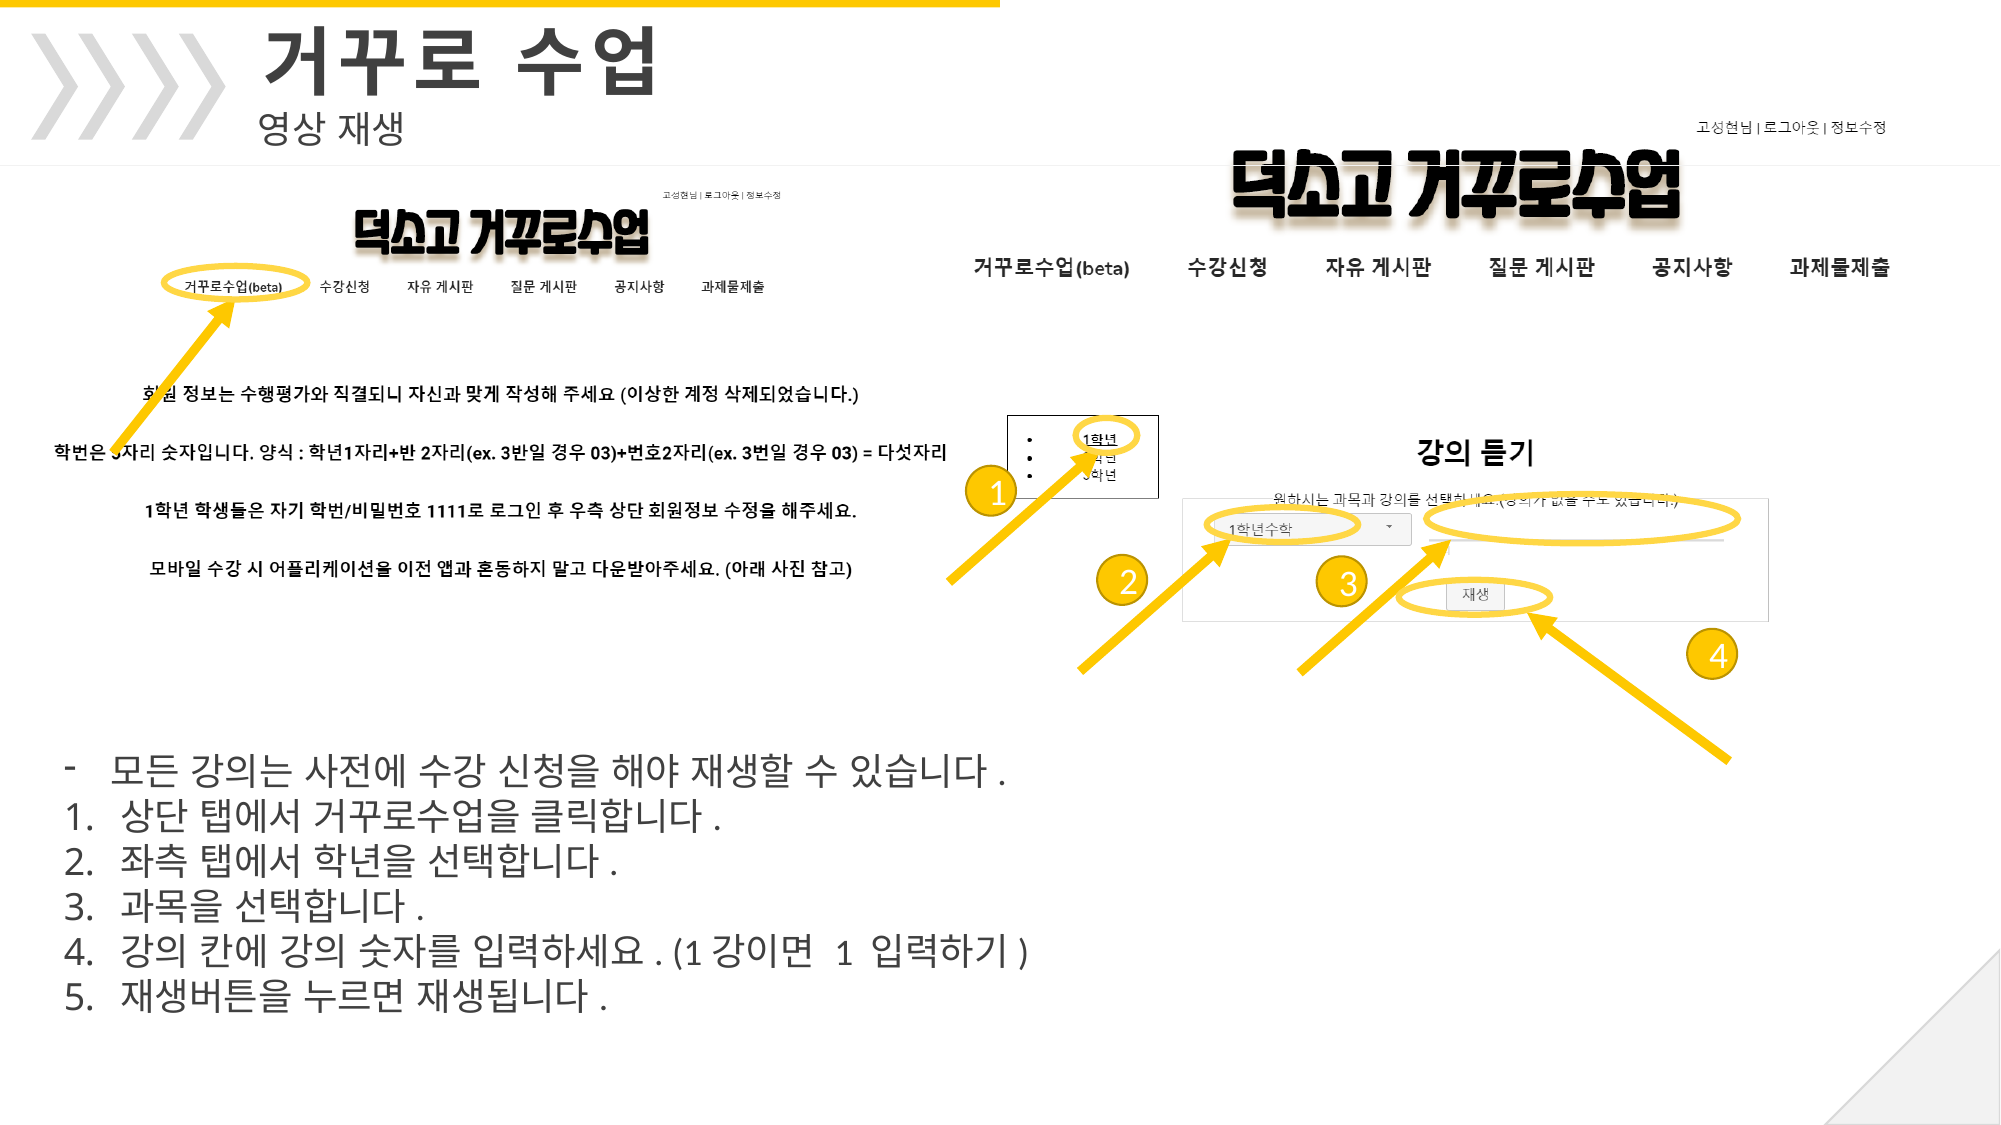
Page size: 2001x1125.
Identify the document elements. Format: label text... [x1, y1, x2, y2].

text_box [31, 33, 125, 140]
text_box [112, 297, 236, 453]
text_box 영상 재생 [225, 99, 1426, 159]
text_box [0, 0, 1001, 8]
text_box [1080, 538, 1232, 672]
picture [873, 118, 2000, 165]
picture [41, 166, 2000, 654]
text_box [948, 448, 1101, 583]
text_box 거꾸로 수업 [247, 7, 676, 99]
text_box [1299, 539, 1452, 673]
text_box 4 [1730, 654, 1739, 673]
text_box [131, 33, 226, 140]
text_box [1526, 612, 1730, 762]
text_box 모든 강의는 사전에 수강 신청을 해야 재생할 수 있습니다. 상단 탭에서 거꾸로수업을 클릭합니다. 좌측 탭에서 학년을 선택합니다. 과목을 선택합니다. 강의 칸에 강의 숫자를 입력하세요. (1강이면 1 입력하기) 재생버튼을 누르면 재생됩니다. [49, 740, 1951, 1026]
